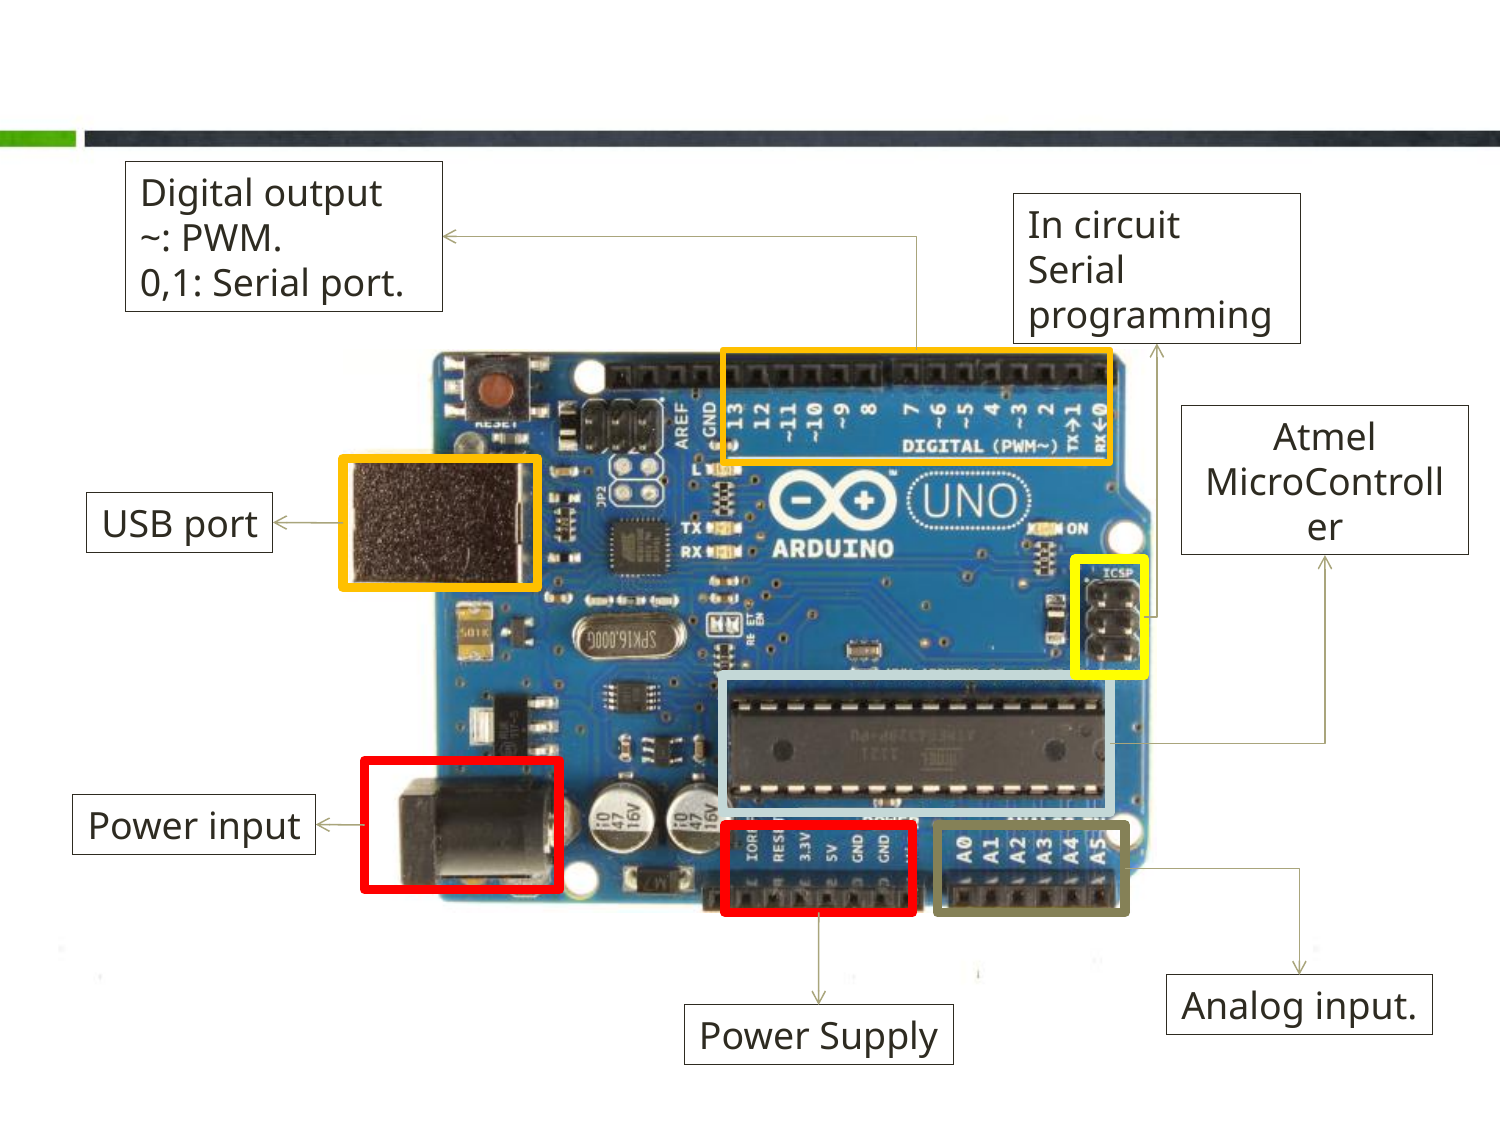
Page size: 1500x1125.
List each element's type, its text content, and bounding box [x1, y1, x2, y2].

text_box Digital output ~: PWM. 0,1: Serial port. [125, 161, 443, 312]
text_box Power input [72, 794, 316, 855]
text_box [1144, 299, 1158, 506]
text_box In circuit Serial programming [1013, 193, 1301, 344]
text_box Analog input. [1166, 974, 1433, 1035]
text_box USB port [86, 492, 273, 553]
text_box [622, 56, 736, 531]
text_box Atmel MicroController [1181, 405, 1469, 555]
text_box Power Supply [684, 1004, 954, 1065]
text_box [1124, 868, 1300, 976]
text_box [1109, 511, 1326, 744]
picture [0, 0, 1500, 1125]
